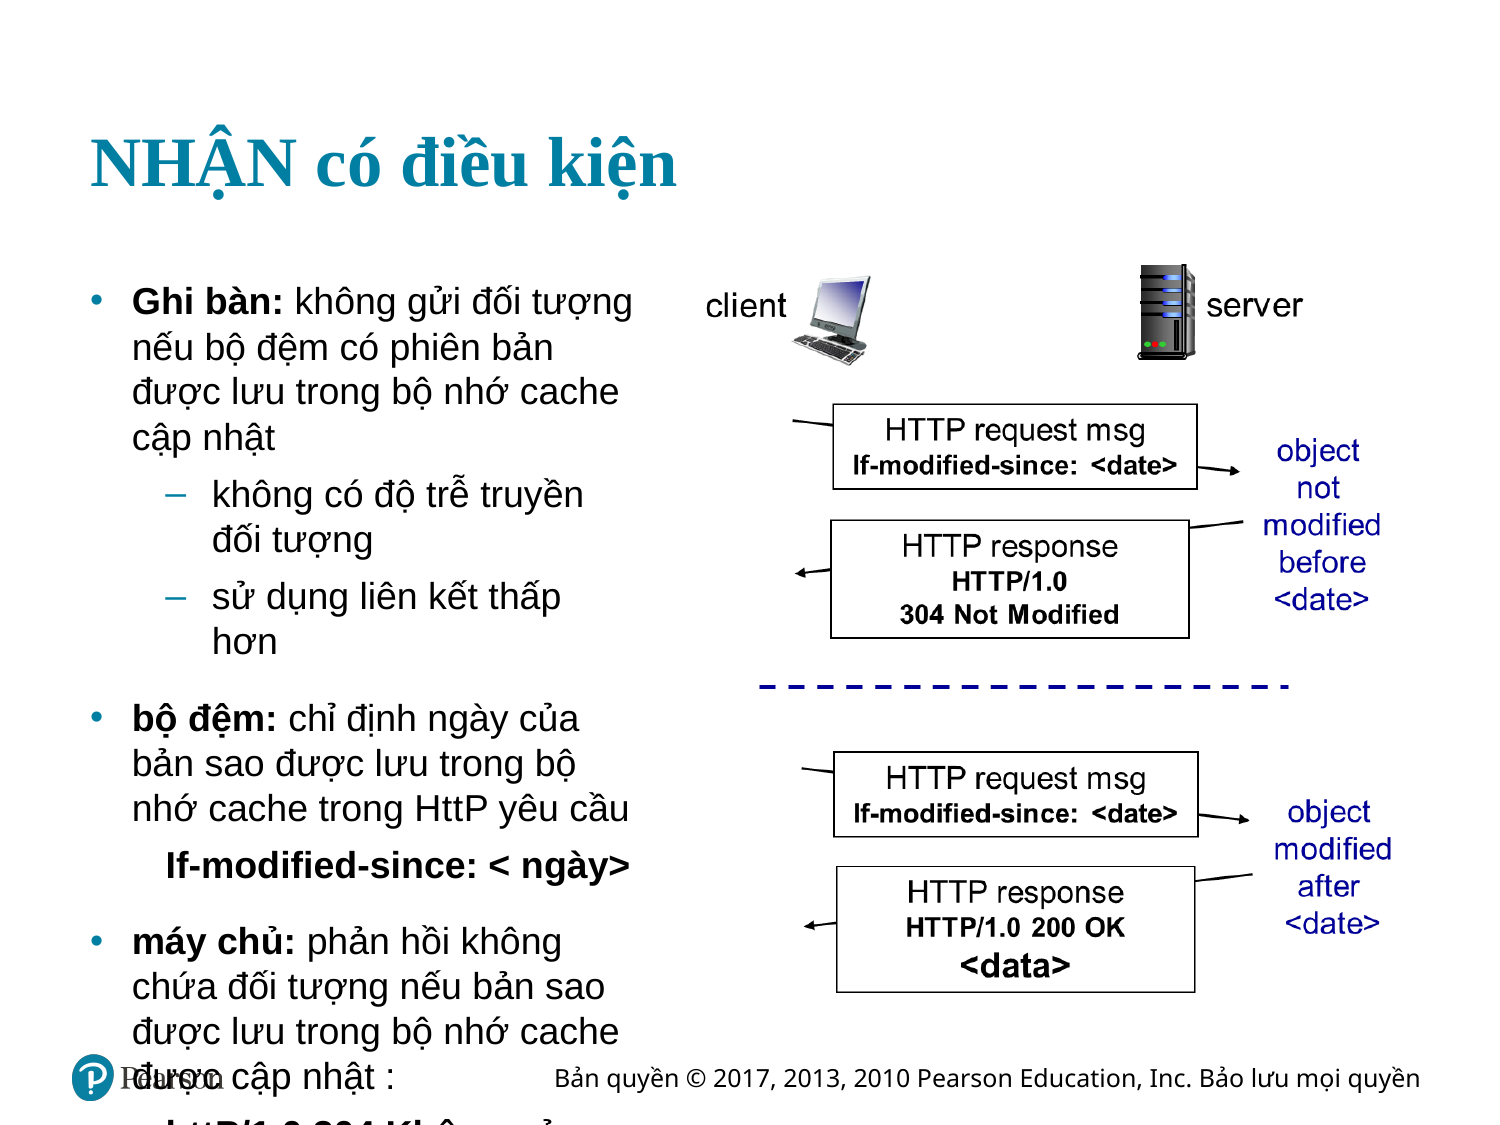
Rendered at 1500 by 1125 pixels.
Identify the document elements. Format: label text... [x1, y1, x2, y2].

title NHẬN có điều kiện [75, 35, 1425, 216]
picture [72, 1087, 83, 1101]
picture [98, 1054, 224, 1101]
list Ghi bàn: không gửi đối tượng nếu bộ đệm có phiên bản được lưu trong bộ nhớ cache cập nhật không có độ trễ truyền đối tượng sử dụng liên kết thấp hơn bộ đệm: chỉ định ngày của bản sao được lưu trong bộ nhớ cache trong H t t P yêu cầu If-modified-since: < ngày> máy chủ: phản hồi không chứa đối tượng nếu bản sao được lưu trong bộ nhớ cache được cập nhật : h t t P/1.0 304 Không sửa đổi [75, 262, 651, 1048]
picture [683, 264, 1411, 1006]
picture [72, 1054, 88, 1070]
picture [80, 1063, 106, 1088]
